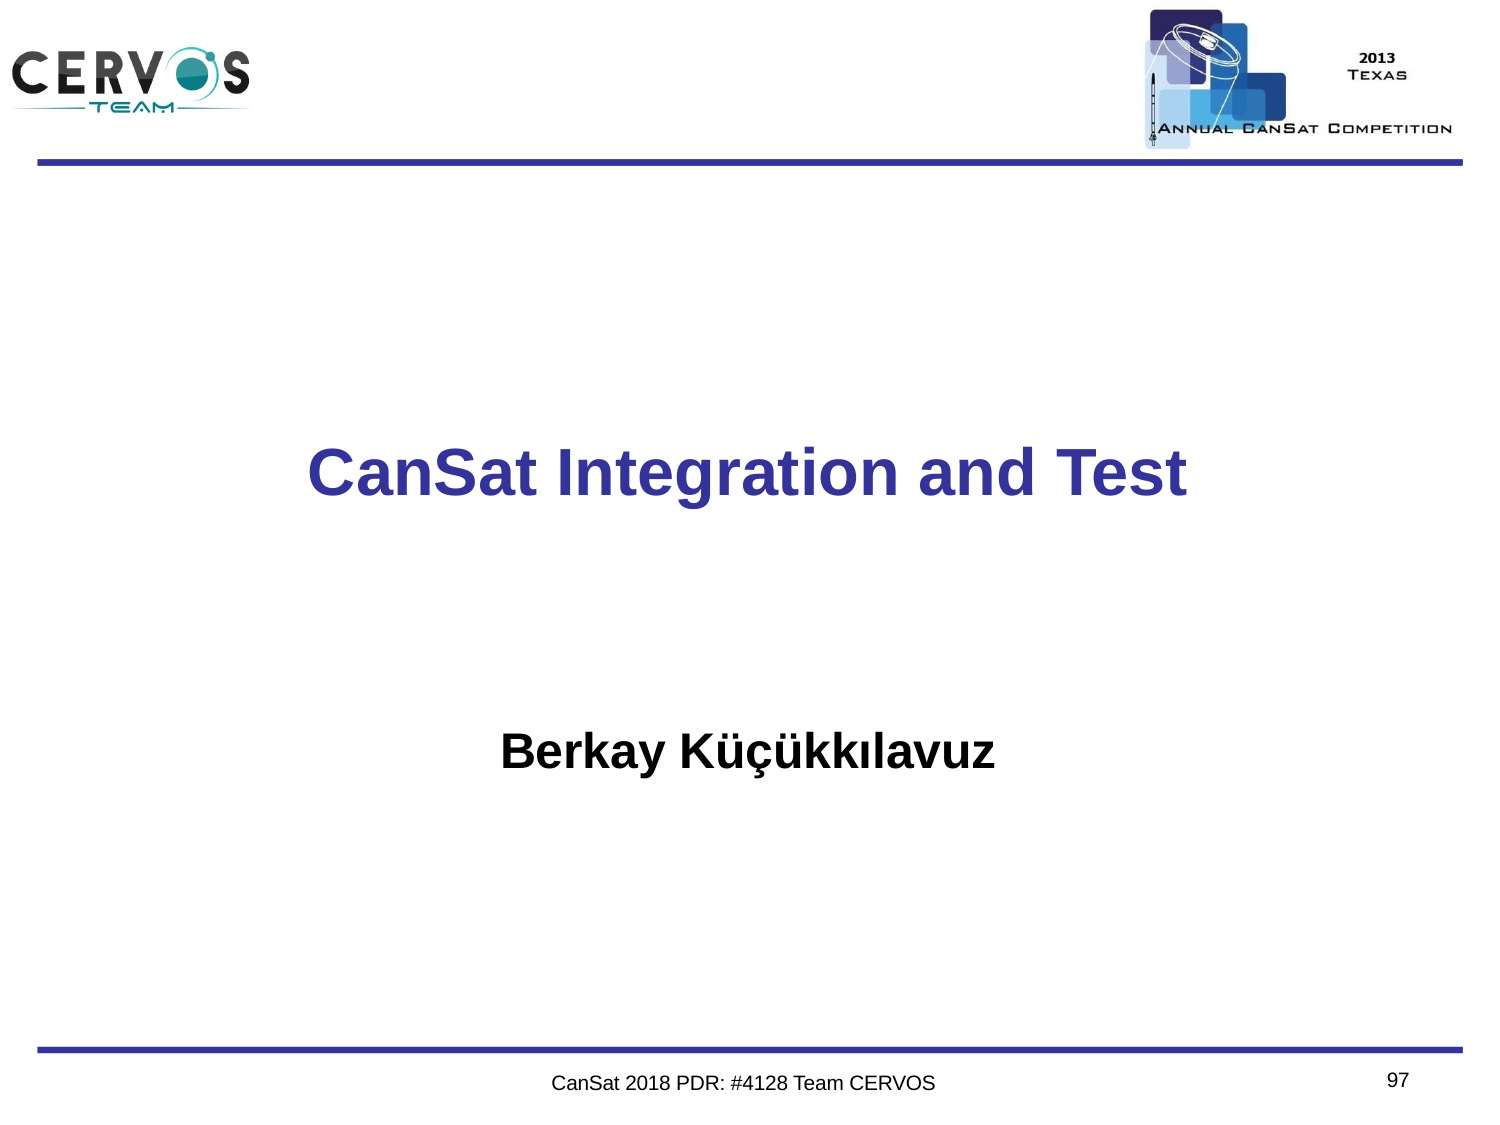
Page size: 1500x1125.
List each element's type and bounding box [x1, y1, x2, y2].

footer [549, 1069, 951, 1125]
text_box [12, 12, 251, 157]
text_box [497, 716, 1003, 779]
text_box [1137, 0, 1459, 156]
slide_number [1369, 1066, 1415, 1125]
text_box [37, 1046, 1463, 1054]
text_box [305, 426, 1194, 509]
text_box [37, 159, 1463, 166]
